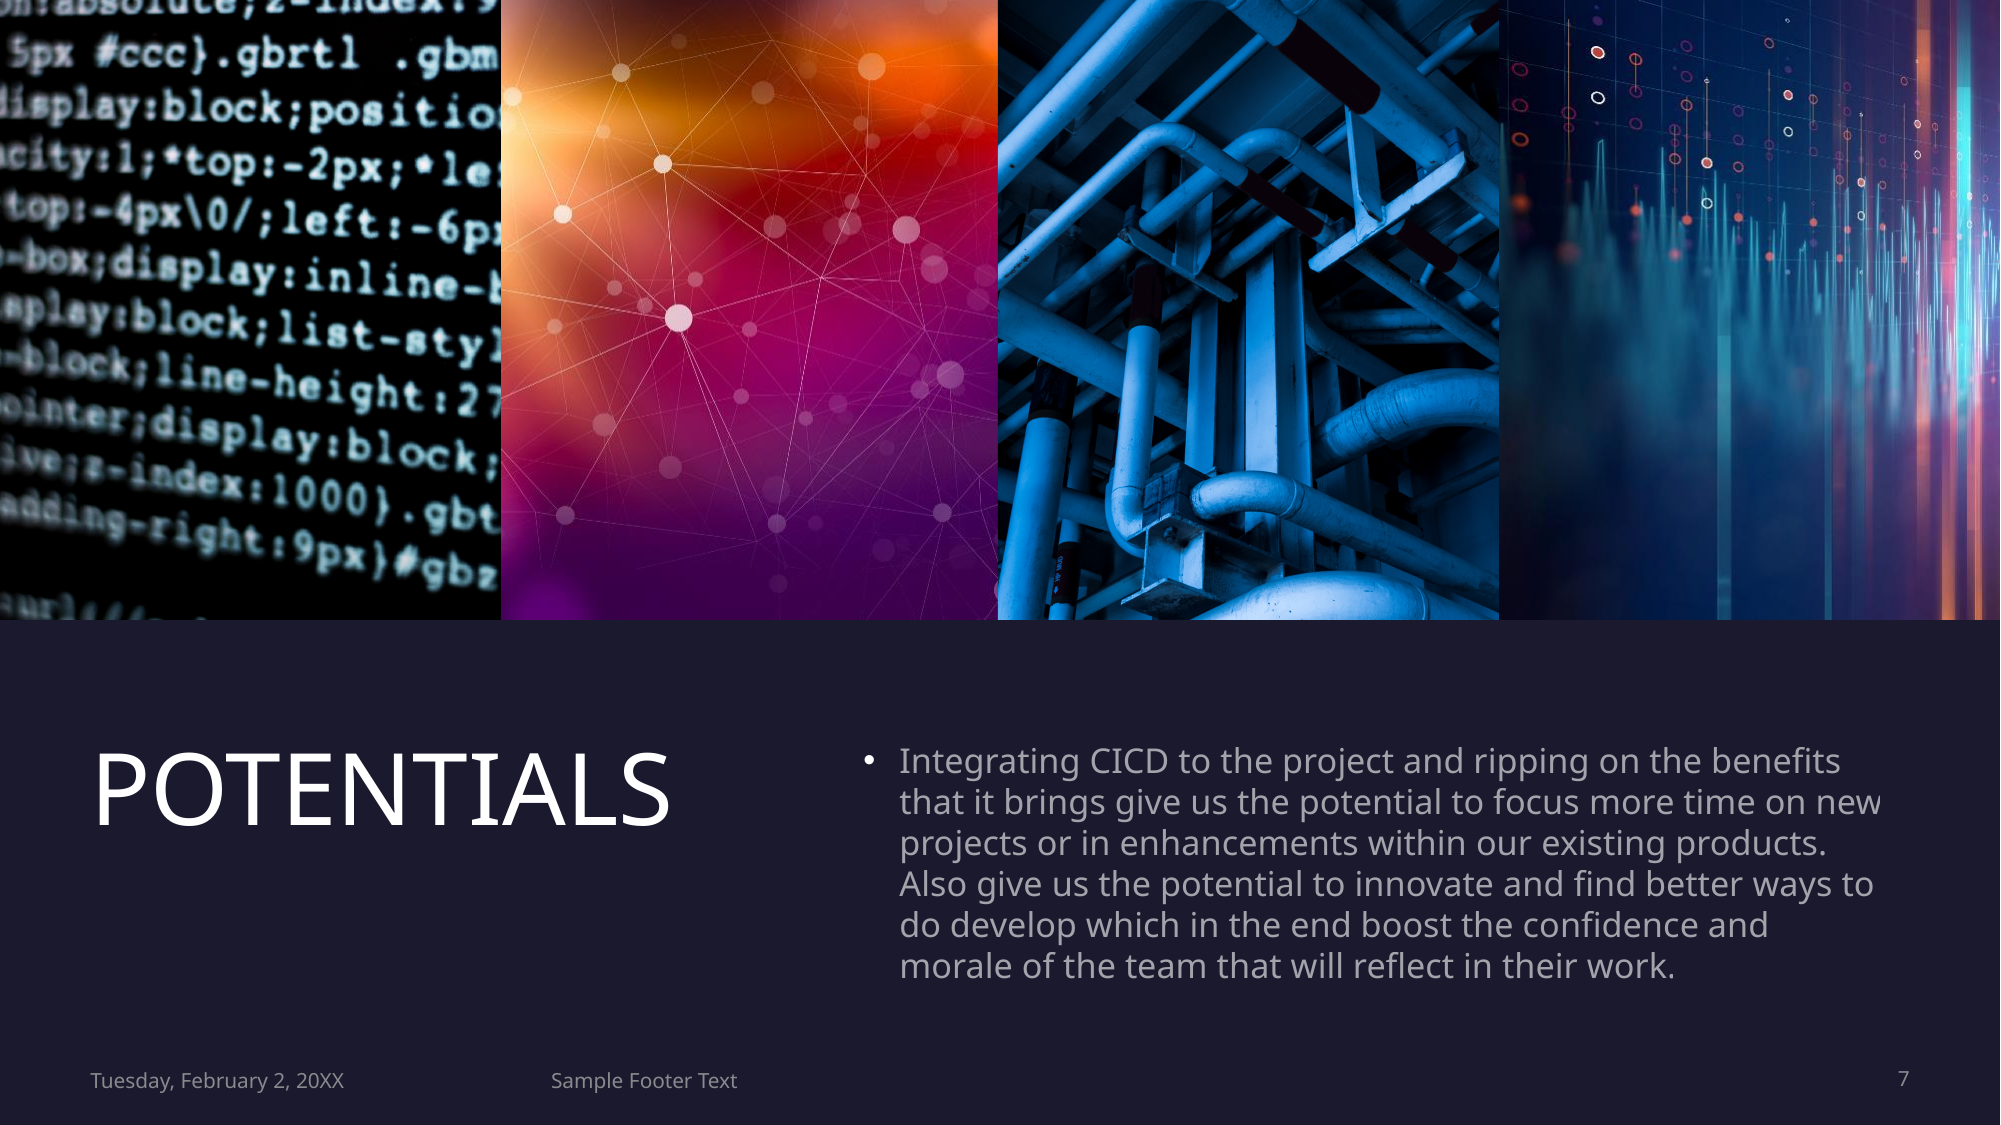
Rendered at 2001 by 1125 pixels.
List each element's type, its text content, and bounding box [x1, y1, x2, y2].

picture [0, 0, 2000, 620]
footer Sample Footer Text [551, 1067, 1598, 1093]
slide_number 7 [1632, 1067, 1910, 1093]
list Integrating CICD to the project and ripping on the benefits that it brings give us the potential to focus more time on new projects or in enhancements within our existing products. Also give us the potential to innovate and find better ways to do develop which in the end boost the confidence and morale of the team that will reflect in their work. [863, 739, 1884, 997]
title POTENTIALS [90, 739, 829, 996]
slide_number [90, 1067, 522, 1093]
